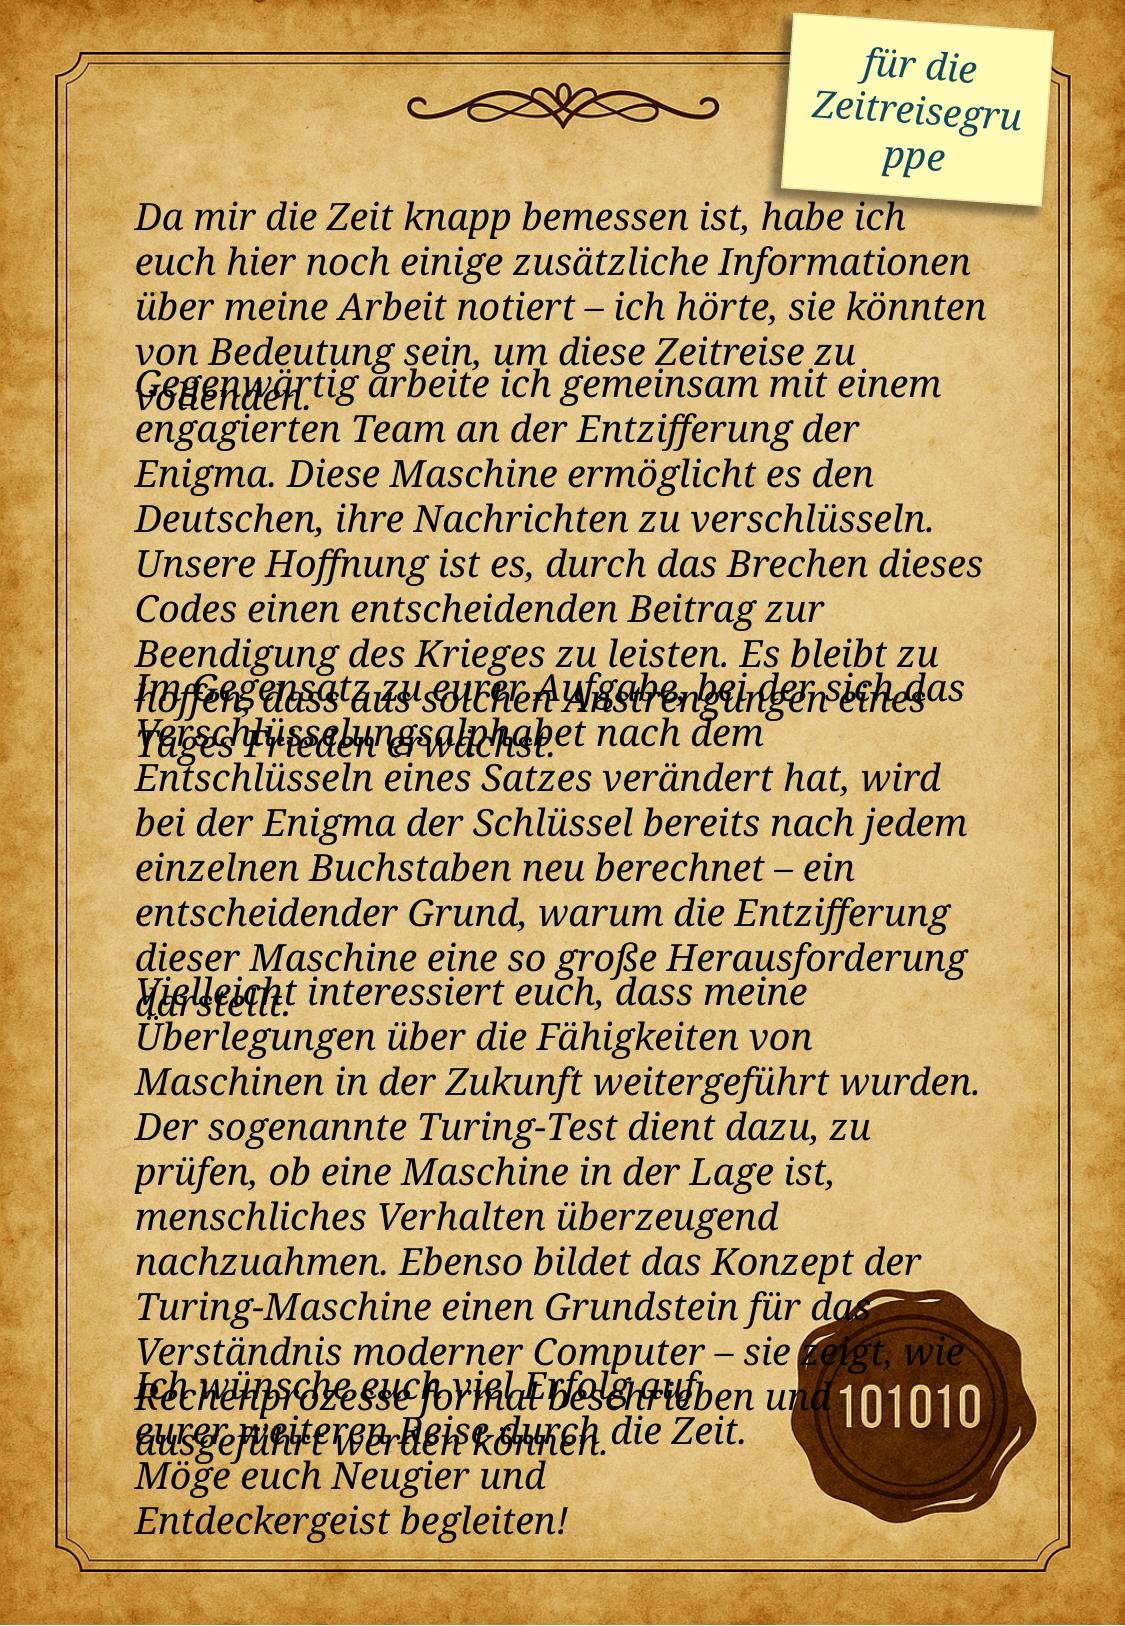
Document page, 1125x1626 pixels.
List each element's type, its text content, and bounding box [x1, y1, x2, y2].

text_box Ich wünsche euch viel Erfolg auf eurer weiteren Reise durch die Zeit. Möge euch Neugier und Entdeckergeist begleiten! [120, 1354, 809, 1550]
text_box Vielleicht interessiert euch, dass meine Überlegungen über die Fähigkeiten von Maschinen in der Zukunft weitergeführt wurden. Der sogenannte Turing-Test dient dazu, zu prüfen, ob eine Maschine in der Lage ist, menschliches Verhalten überzeugend nachzuahmen. Ebenso bildet das Konzept der Turing-Maschine einen Grundstein für das Verständnis moderner Computer – sie zeigt, wie Rechenprozesse formal beschrieben und ausgeführt werden können. [120, 1032, 1005, 1470]
text_box für die Zeitreisegruppe [780, 11, 1055, 208]
text_box Im Gegensatz zu eurer Aufgabe, bei der sich das Verschlüsselungsalphabet nach dem Entschlüsseln eines Satzes verändert hat, wird bei der Enigma der Schlüssel bereits nach jedem einzelnen Buchstaben neu berechnet – ein entscheidender Grund, warum die Entzifferung dieser Maschine eine so große Herausforderung darstellt. [120, 656, 1005, 1032]
text_box Da mir die Zeit knapp bemessen ist, habe ich euch hier noch einige zusätzliche Informationen über meine Arbeit notiert – ich hörte, sie könnten von Bedeutung sein, um diese Zeitreise zu vollenden. [120, 185, 1005, 352]
picture [0, 0, 1125, 1625]
text_box Gegenwärtig arbeite ich gemeinsam mit einem engagierten Team an der Entzifferung der Enigma. Diese Maschine ermöglicht es den Deutschen, ihre Nachrichten zu verschlüsseln. Unsere Hoffnung ist es, durch das Brechen dieses Codes einen entscheidenden Beitrag zur Beendigung des Krieges zu leisten. Es bleibt zu hoffen, dass aus solchen Anstrengungen eines Tages Frieden erwächst. [120, 352, 1005, 656]
